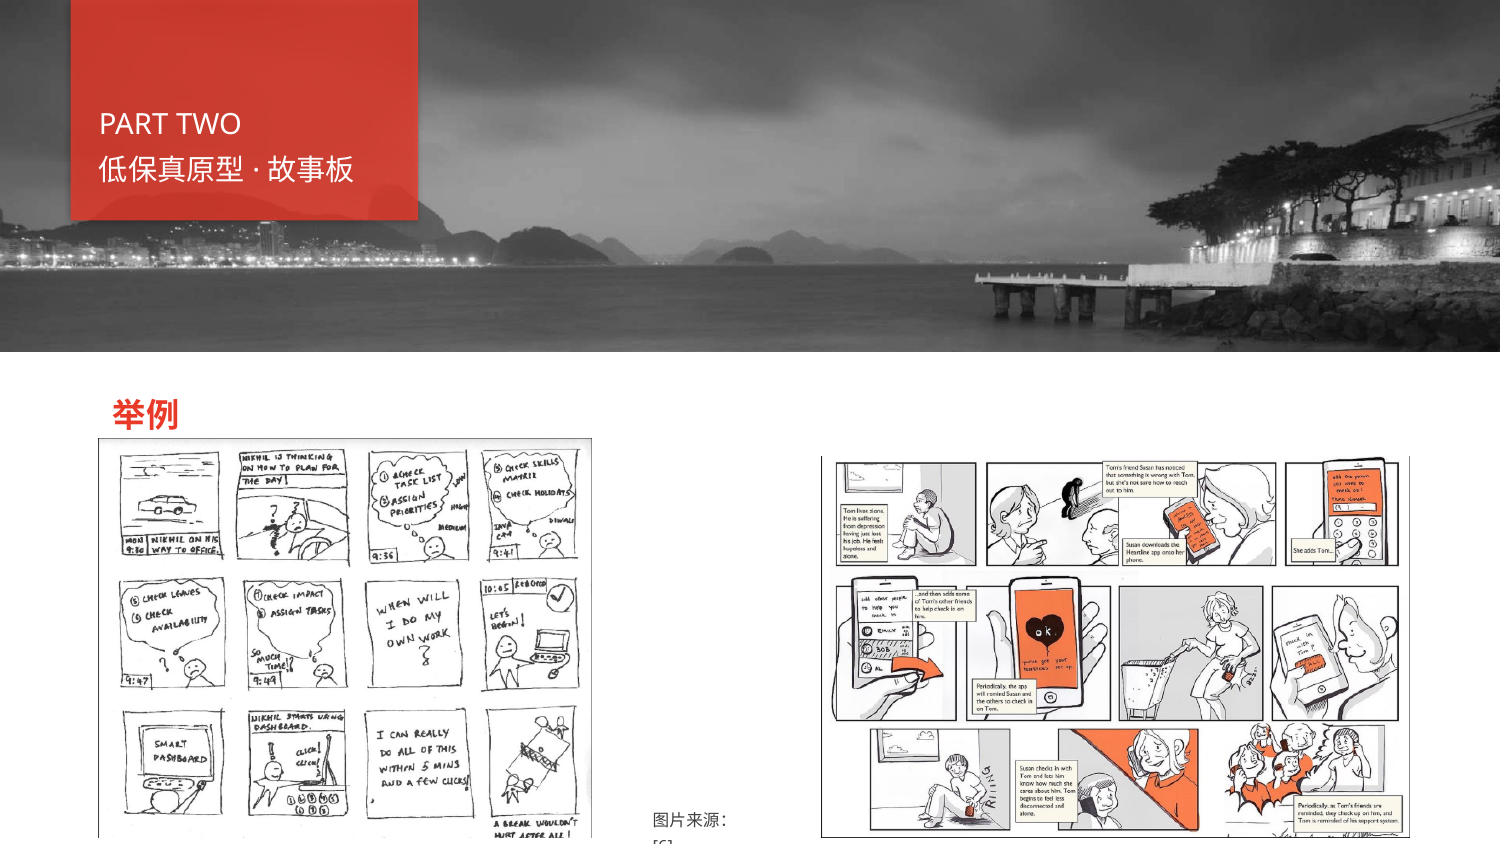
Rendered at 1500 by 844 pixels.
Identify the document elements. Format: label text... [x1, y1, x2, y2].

picture [97, 438, 592, 839]
text_box 图片来源：[6] [637, 796, 775, 844]
picture [820, 456, 1410, 839]
picture [0, 0, 1500, 352]
text_box 举例 [98, 386, 402, 438]
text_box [70, 0, 435, 221]
